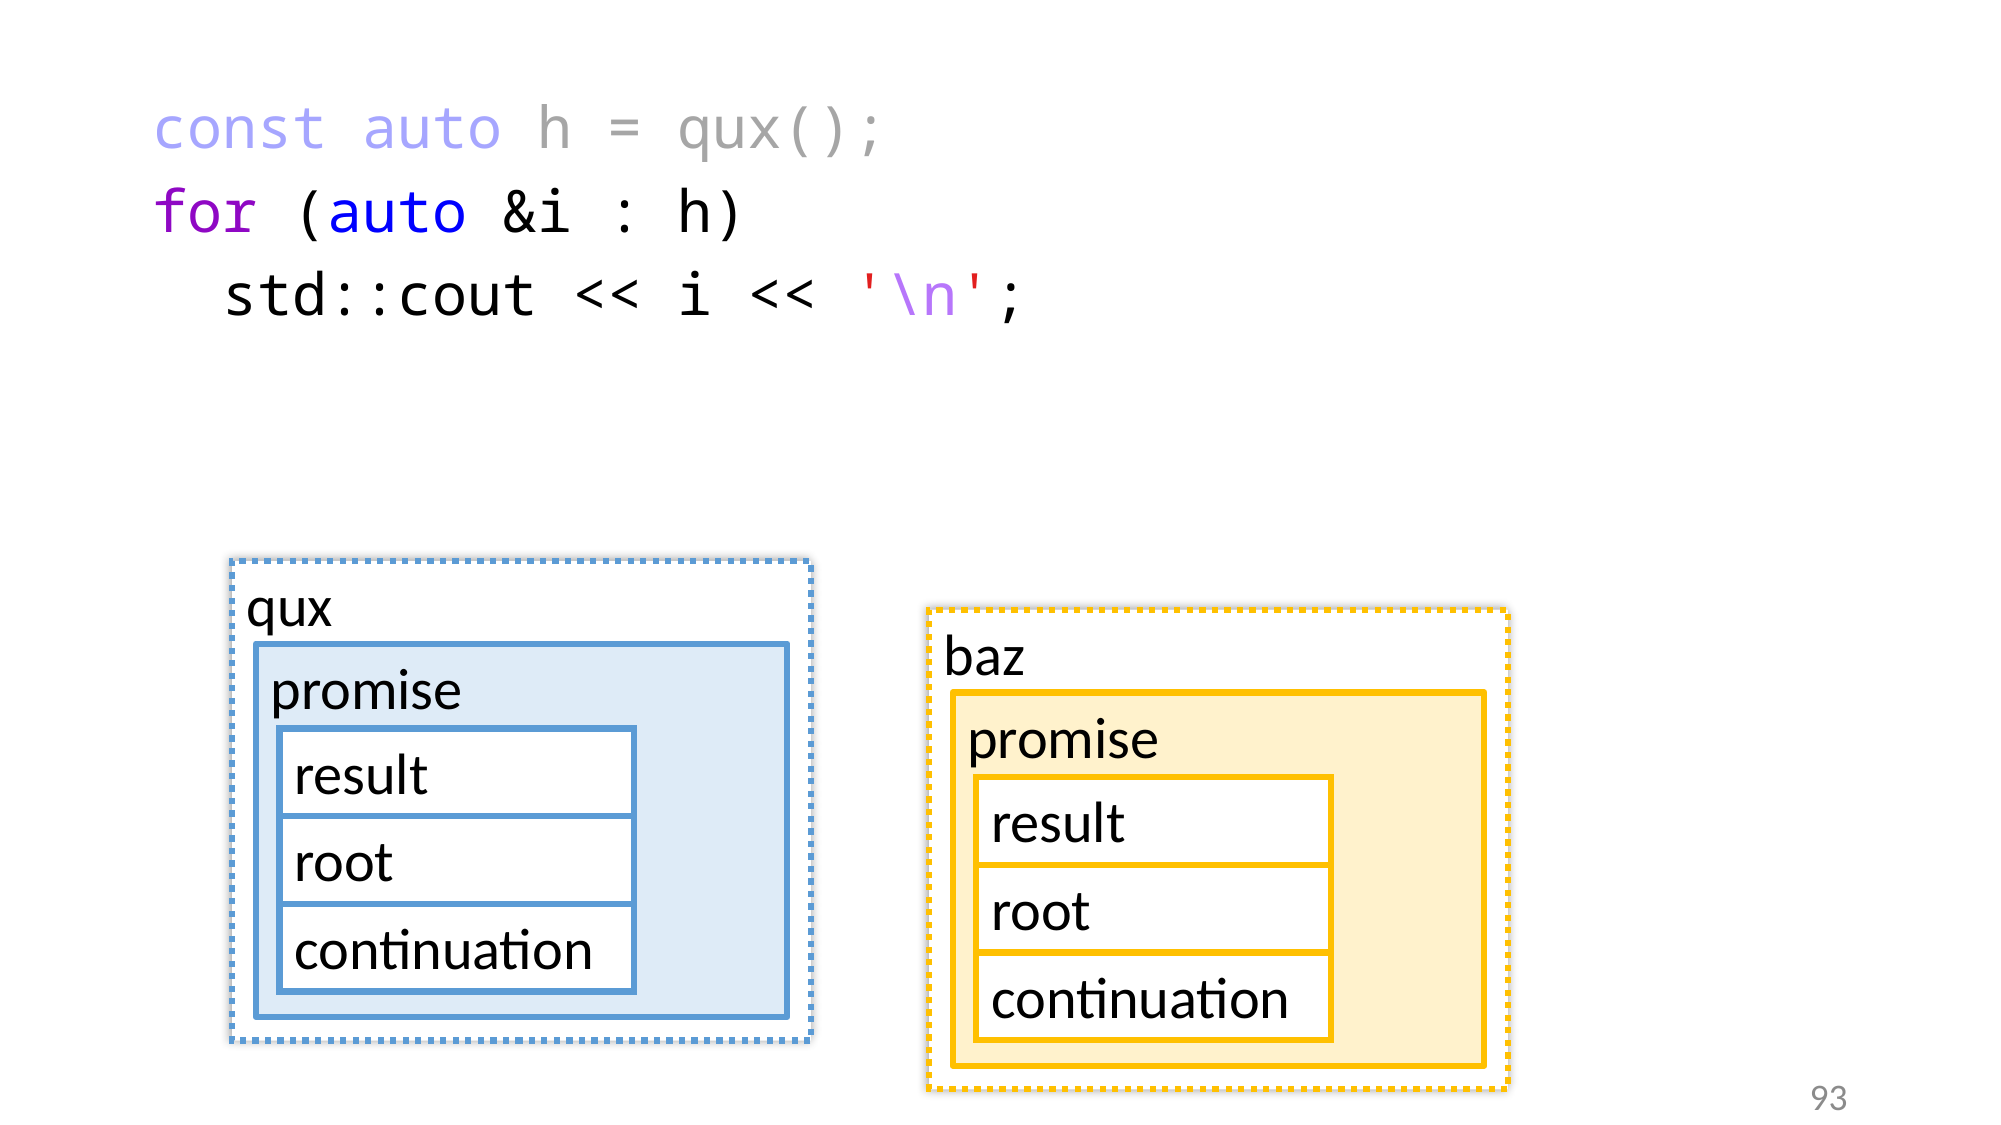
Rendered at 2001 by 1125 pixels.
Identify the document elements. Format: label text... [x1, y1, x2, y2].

text_box continuation [278, 903, 635, 993]
list const auto h = qux(); for (auto &i : h) std::cout << i << '\n'; [137, 0, 1863, 1066]
text_box promise [952, 692, 1485, 1066]
text_box baz [928, 609, 1509, 1090]
text_box result [278, 727, 635, 815]
text_box root [278, 815, 635, 903]
slide_number 93 [1412, 1065, 1863, 1125]
text_box promise [255, 643, 788, 1017]
text_box result [975, 776, 1332, 864]
text_box root [975, 864, 1332, 954]
text_box qux [231, 560, 812, 1042]
text_box continuation [975, 954, 1332, 1041]
